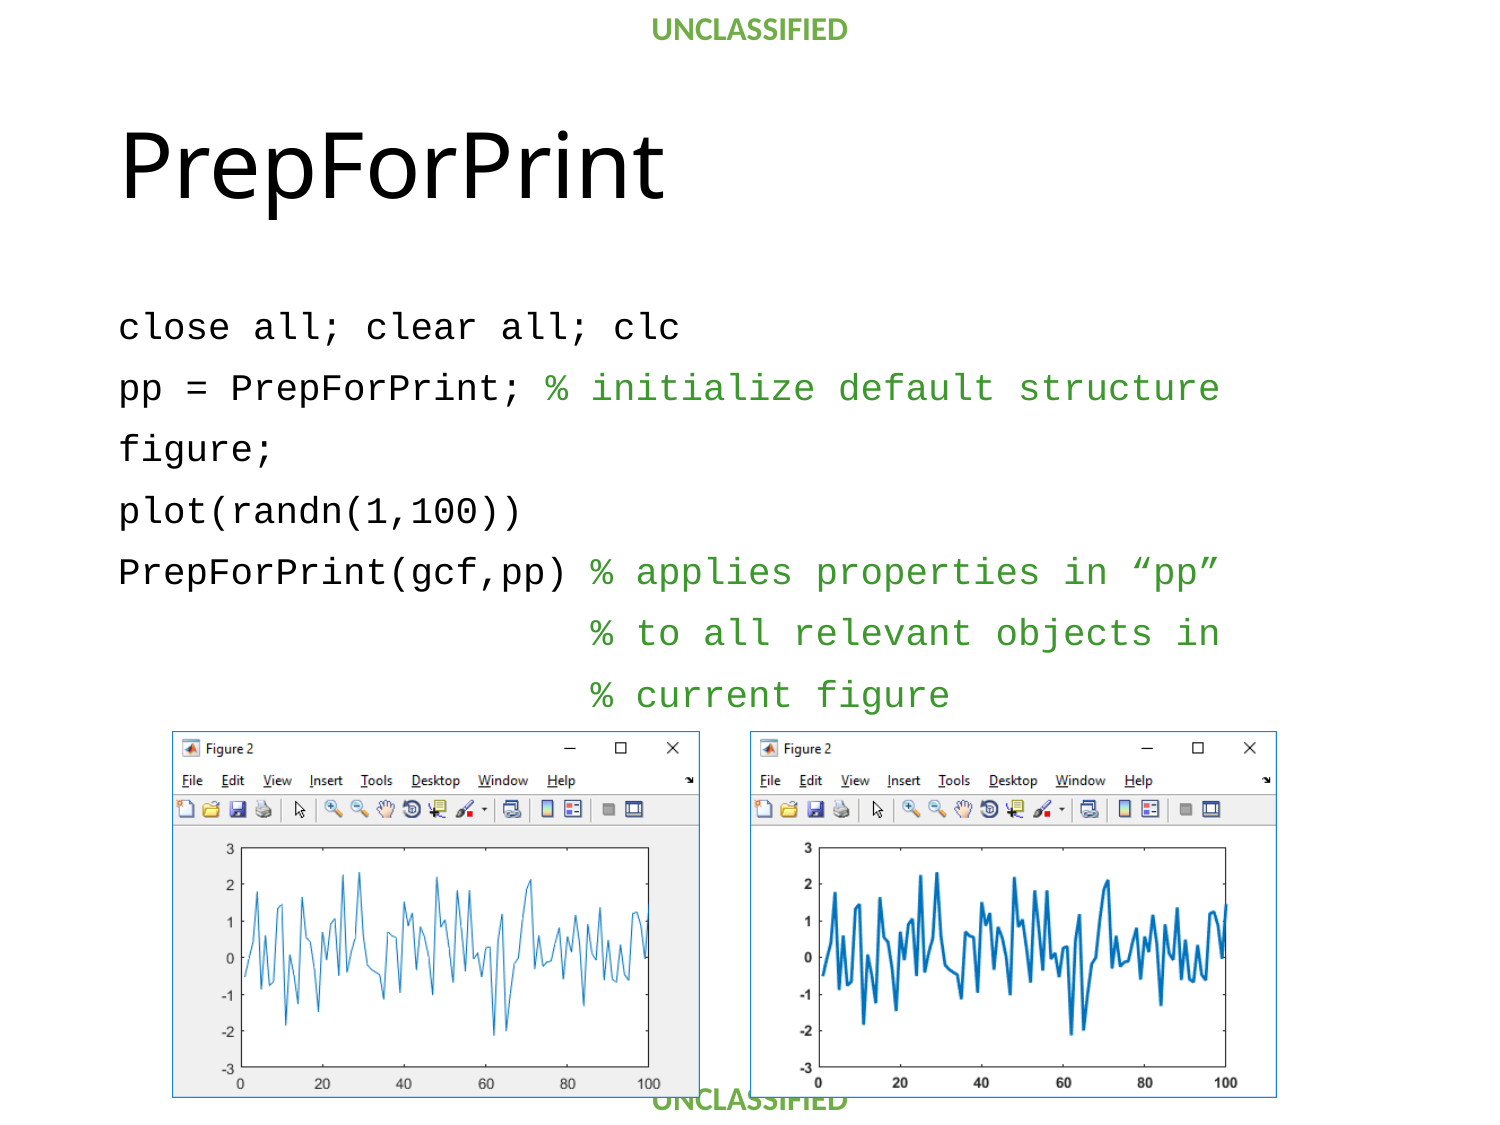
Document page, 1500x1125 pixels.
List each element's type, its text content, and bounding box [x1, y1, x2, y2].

picture [749, 731, 1277, 1098]
title PrepForPrint [103, 59, 1397, 278]
picture [172, 731, 700, 1098]
list close all; clear all; clc pp = PrepForPrint; % initialize default structure figure; plot(randn(1,100)) PrepForPrint(gcf,pp) % applies properties in “pp” % to all relevant objects in % current figure [103, 299, 1397, 1014]
